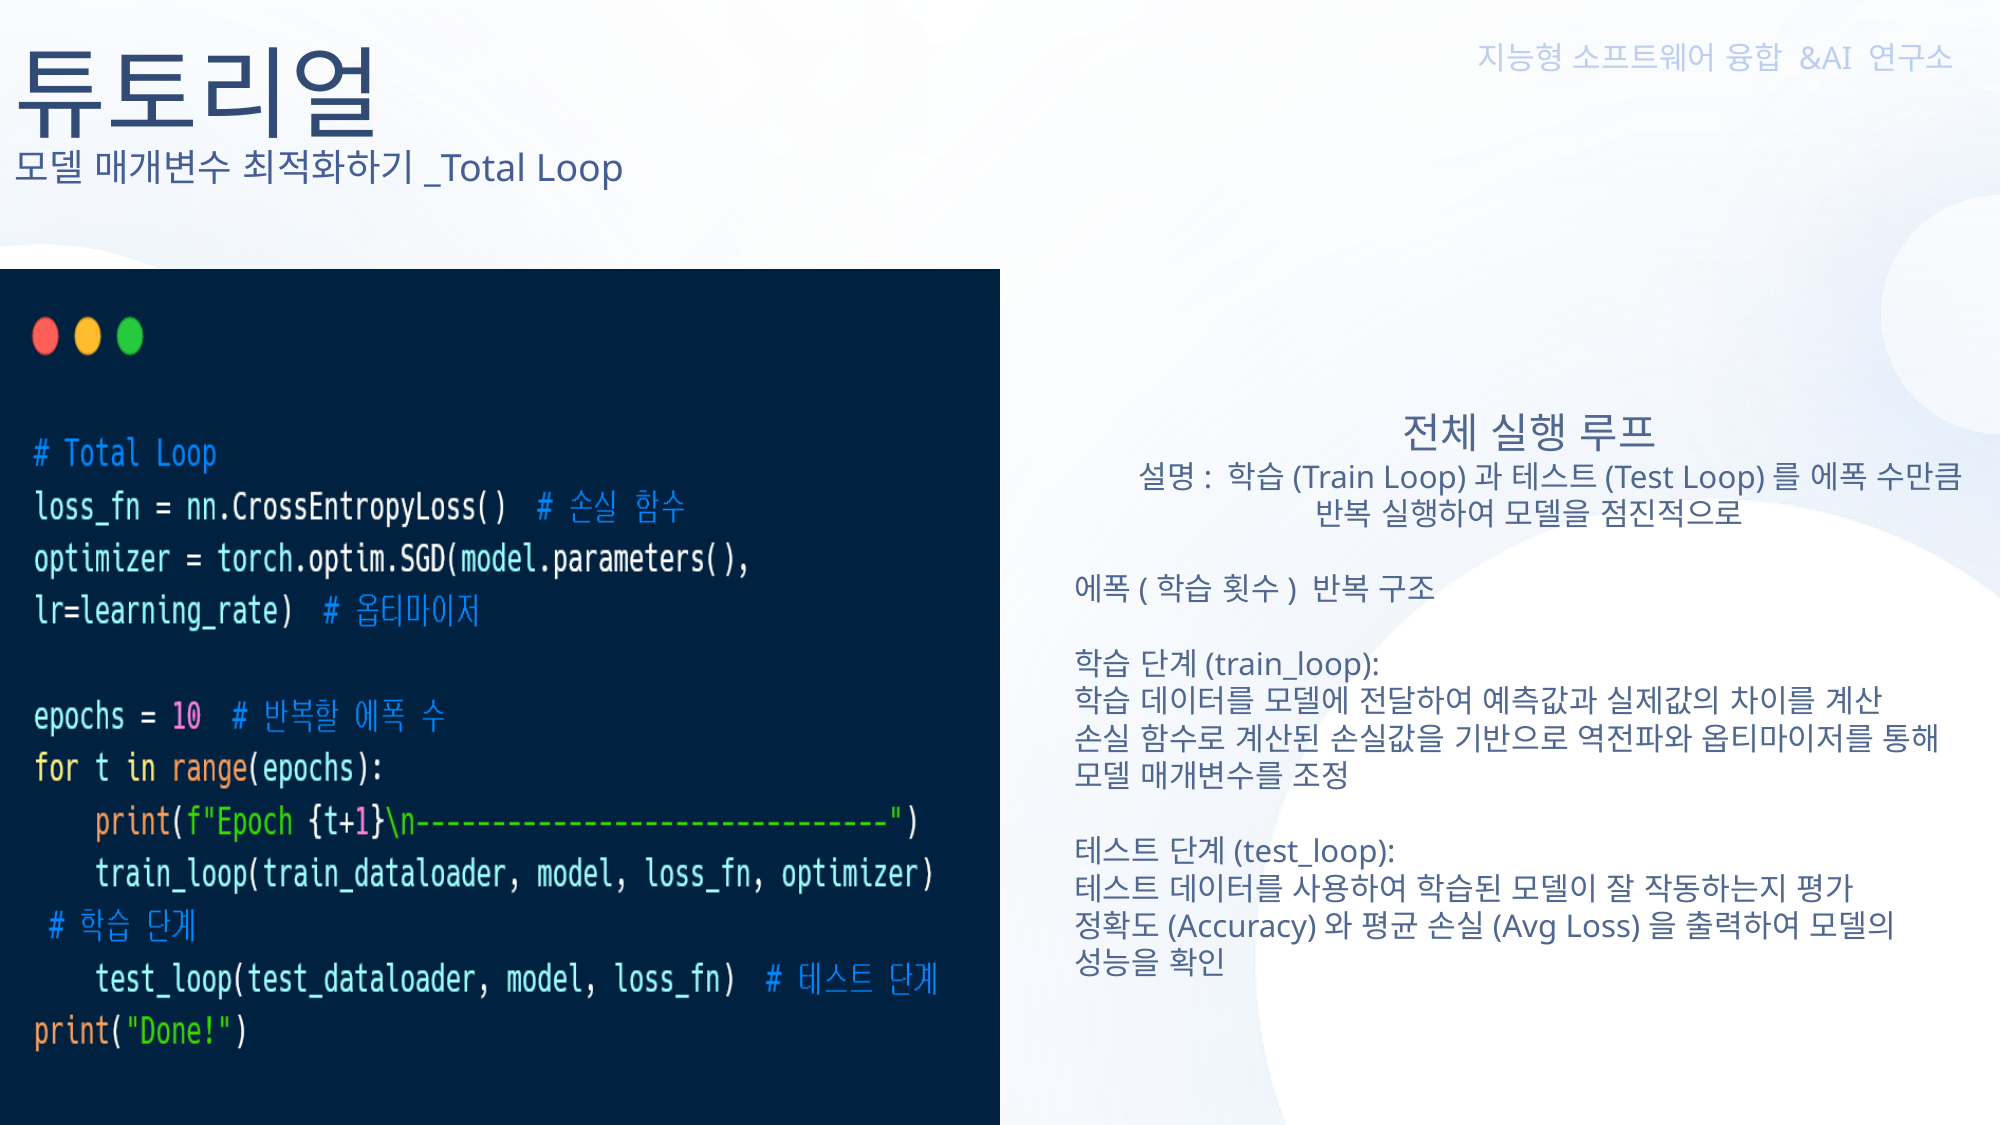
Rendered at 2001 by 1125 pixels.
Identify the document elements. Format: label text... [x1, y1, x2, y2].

text_box 모델 매개변수 최적화하기_Total Loop [0, 123, 669, 197]
text_box 튜토리얼 [0, 0, 770, 158]
text_box 전체 실행 루프 설명: 학습(Train Loop)과 테스트(Test Loop)를 에폭 수만큼 반복 실행하여 모델을 점진적으로 에폭(학습 횟수) 반복 구조 학습 단계(train_loop): 학습 데이터를 모델에 전달하여 예측값과 실제값의 차이를 계산 손실 함수로 계산된 손실값을 기반으로 역전파와 옵티마이저를 통해 모델 매개변수를 조정 테스트 단계(test_loop): 테스트 데이터를 사용하여 학습된 모델이 잘 작동하는지 평가 정확도(Accuracy)와 평균 손실(Avg Loss)을 출력하여 모델의 성능을 확인 [1059, 399, 2000, 989]
picture [0, 0, 2001, 1125]
